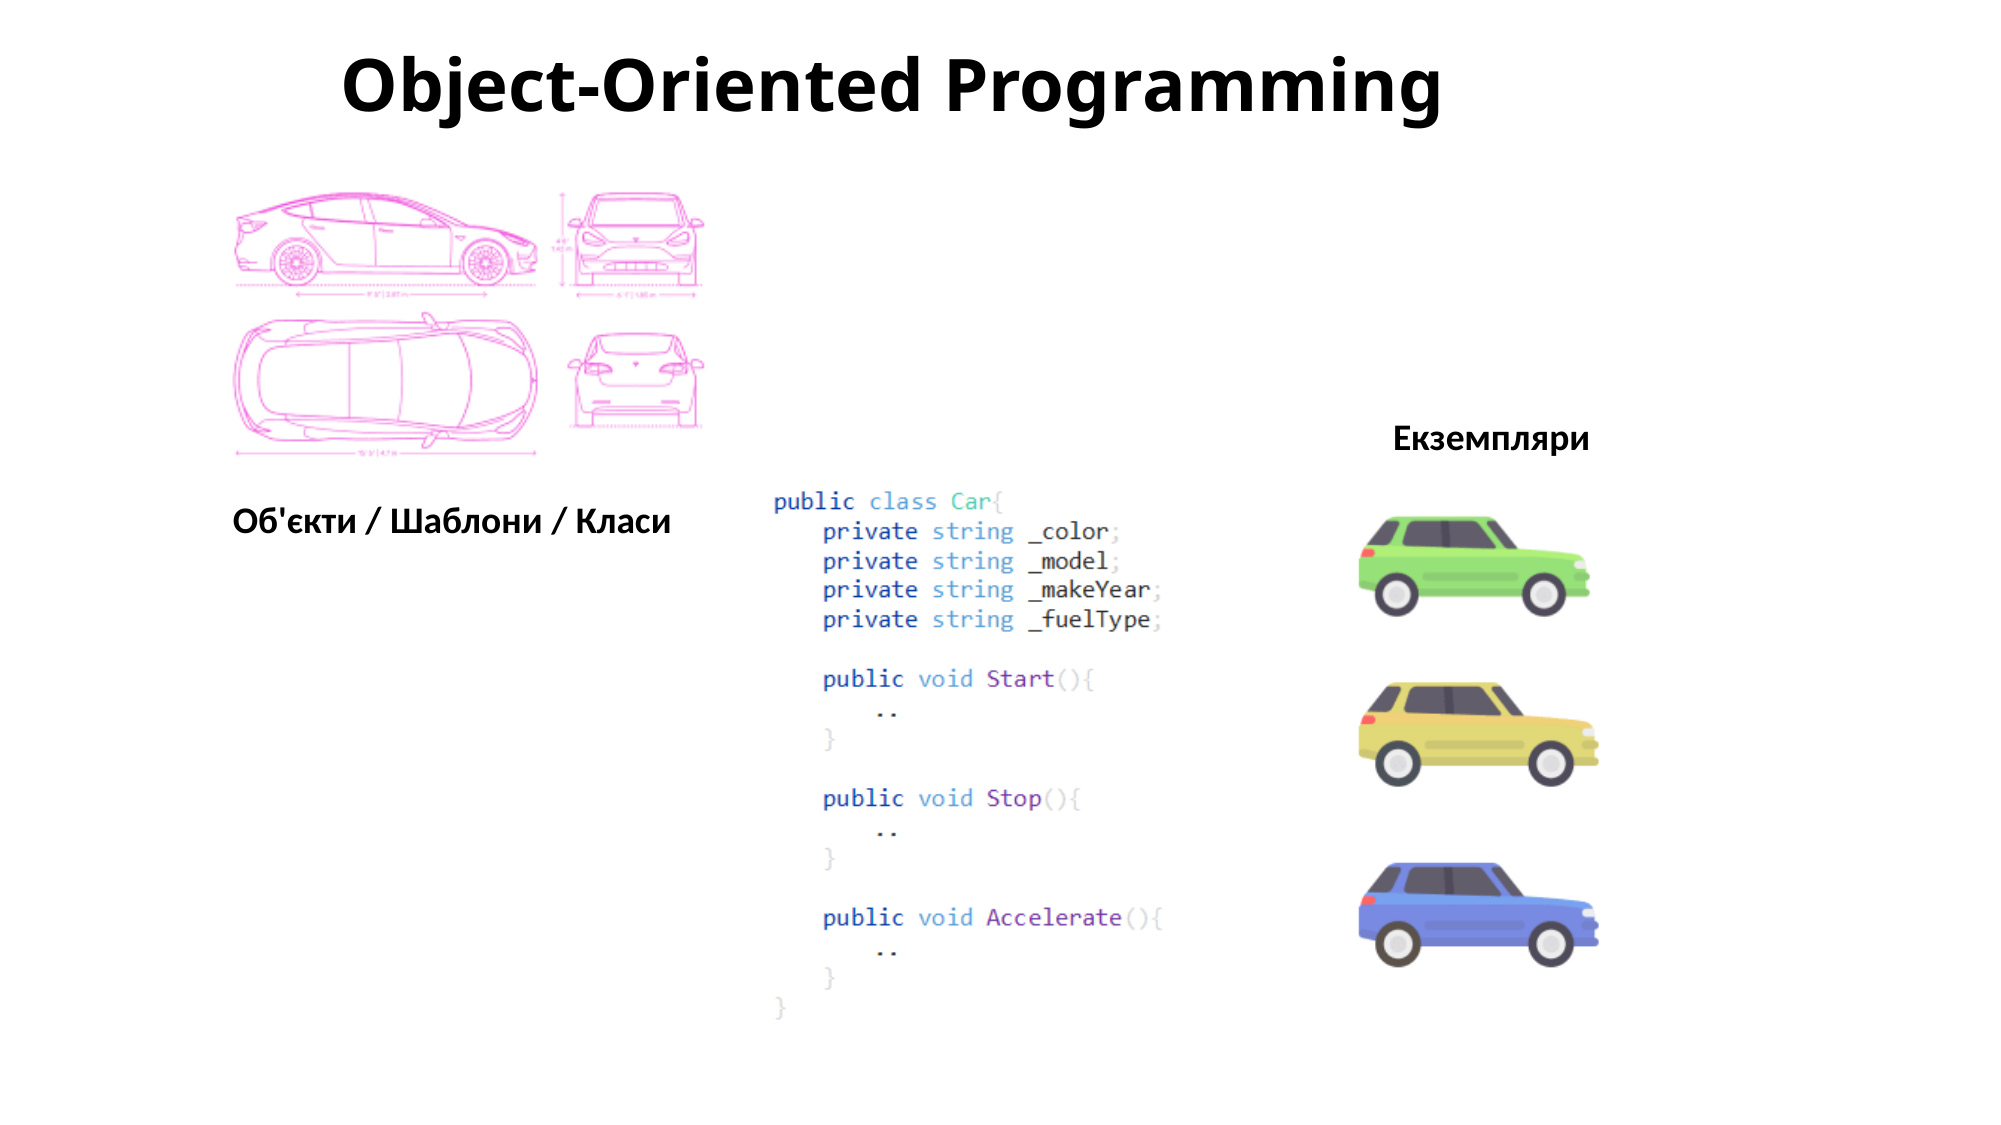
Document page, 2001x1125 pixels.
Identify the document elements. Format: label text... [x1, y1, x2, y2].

title Object-Oriented Programming [325, 30, 1676, 135]
text_box Об'єкти / Шаблони / Класи [217, 488, 712, 549]
text_box Екземпляри [1378, 405, 1829, 466]
picture [190, 161, 1675, 1060]
